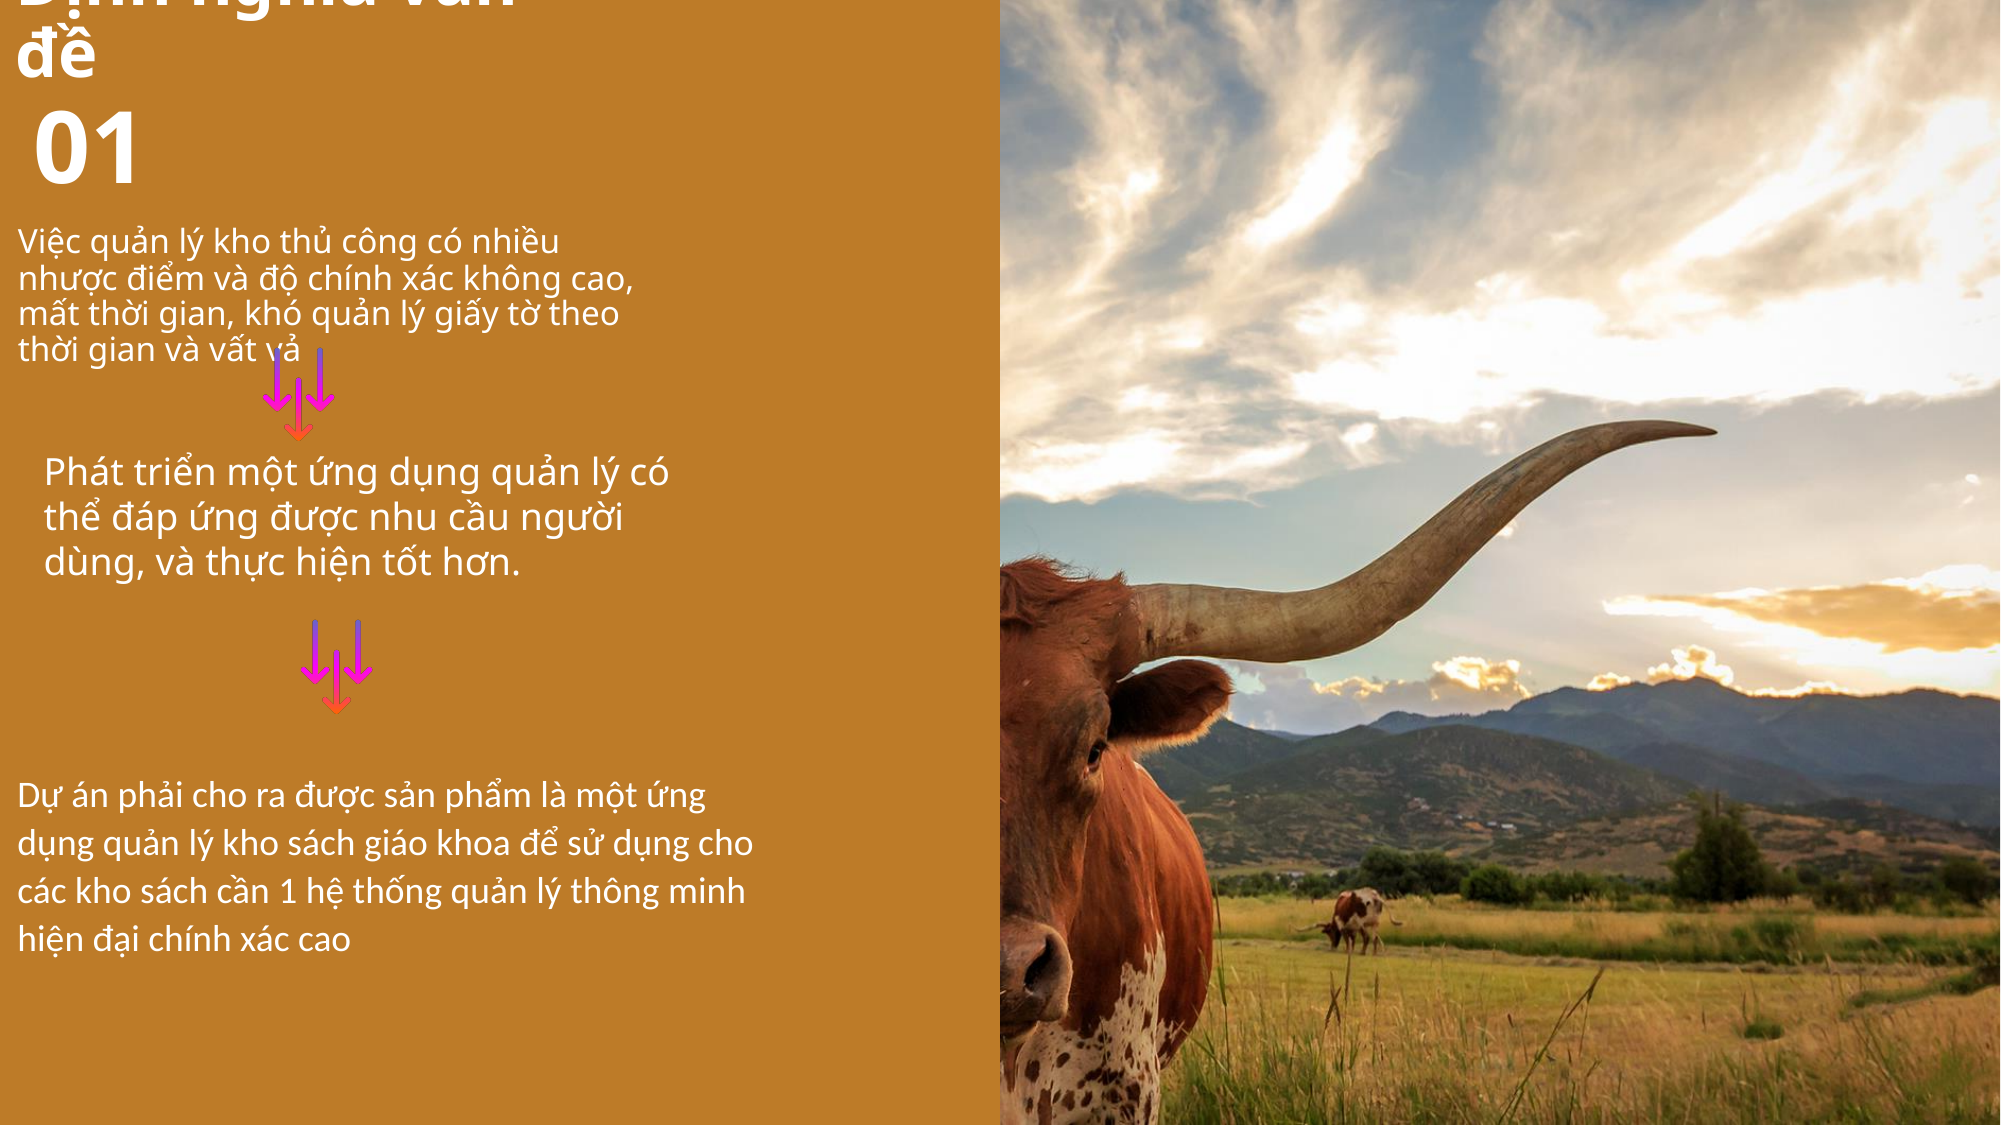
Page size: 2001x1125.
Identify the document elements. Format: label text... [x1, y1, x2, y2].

picture [999, 0, 2001, 1125]
picture [251, 347, 346, 441]
title 01 [2, 100, 163, 197]
text_box Phát triển một ứng dụng quản lý có thể đáp ứng được nhu cầu người dùng, và thực hiện tốt hơn. [28, 440, 697, 591]
list Định nghĩa vấn đề [0, 35, 625, 100]
picture [289, 619, 384, 714]
text_box Dự án phải cho ra được sản phẩm là một ứng dụng quản lý kho sách giáo khoa để sử dụng cho các kho sách cần 1 hệ thống quản lý thông minh hiện đại chính xác cao [2, 759, 800, 967]
list Việc quản lý kho thủ công có nhiều nhược điểm và độ chính xác không cao, mất thời gian, khó quản lý giấy tờ theo thời gian và vất vả [2, 217, 670, 366]
